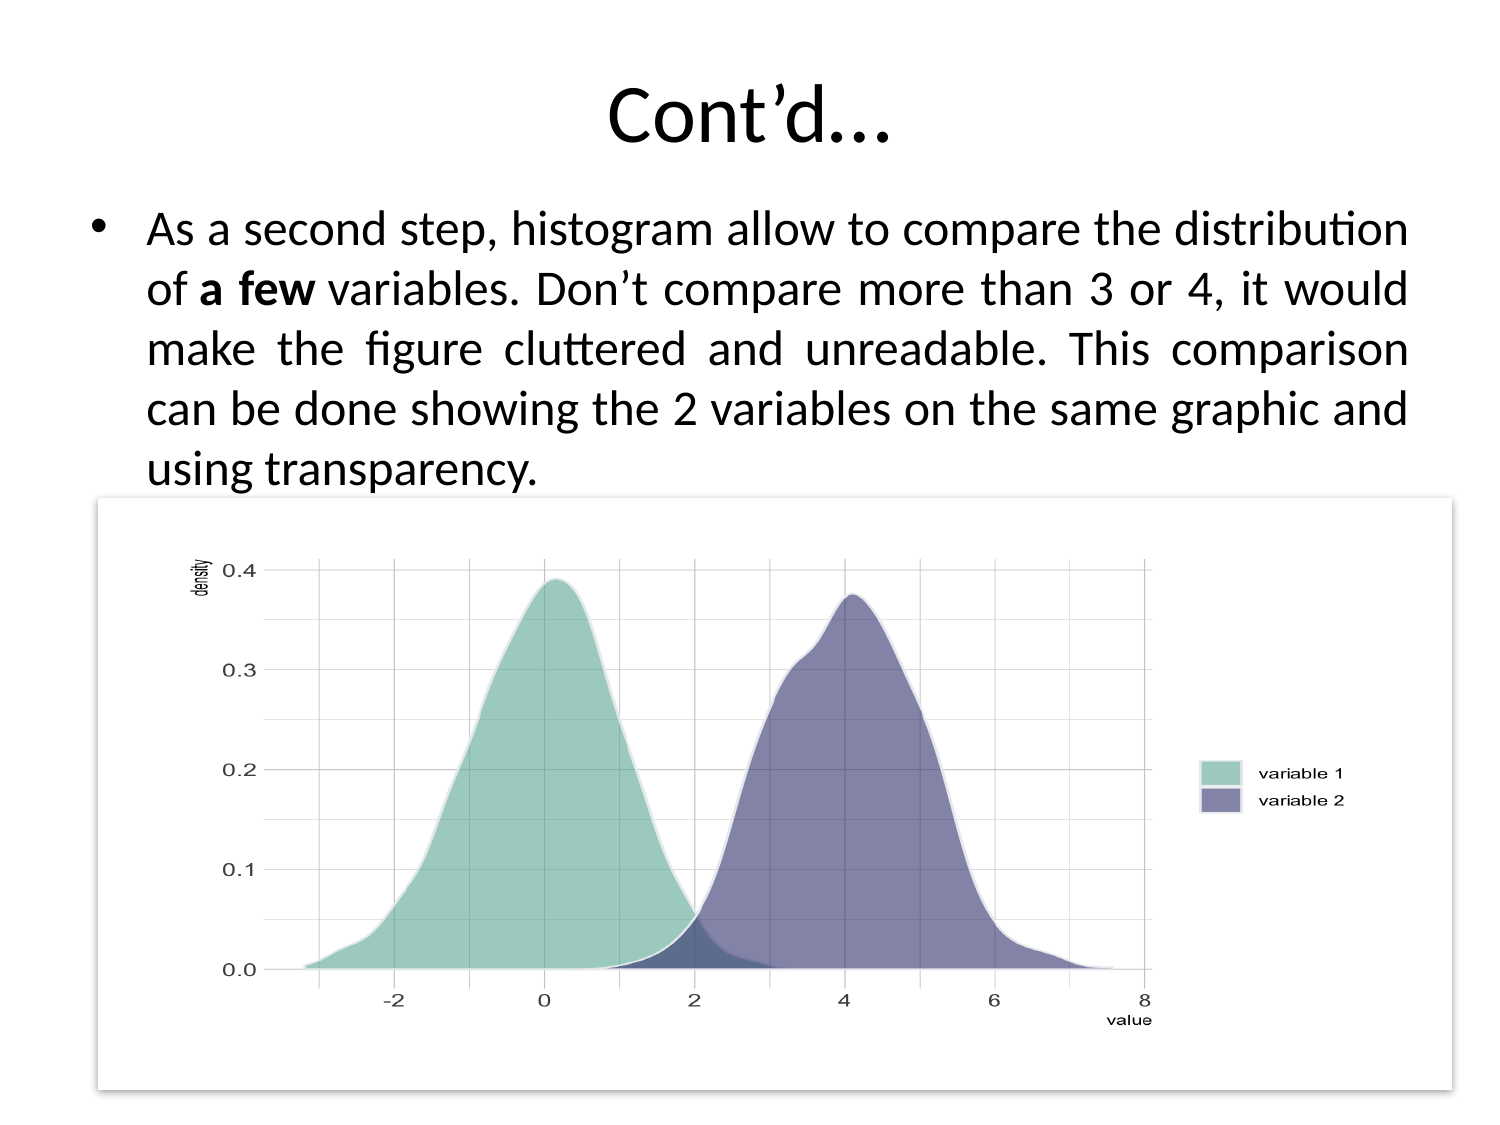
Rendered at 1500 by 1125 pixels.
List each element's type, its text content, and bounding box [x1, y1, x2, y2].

title Cont’d… [75, 12, 1425, 187]
list As a second step, histogram allow to compare the distribution of a few variables. Don’t compare more than 3 or 4, it would make the figure cluttered and unreadable. This comparison can be done showing the 2 variables on the same graphic and using transparency. [75, 187, 1425, 955]
picture [112, 512, 1438, 1076]
